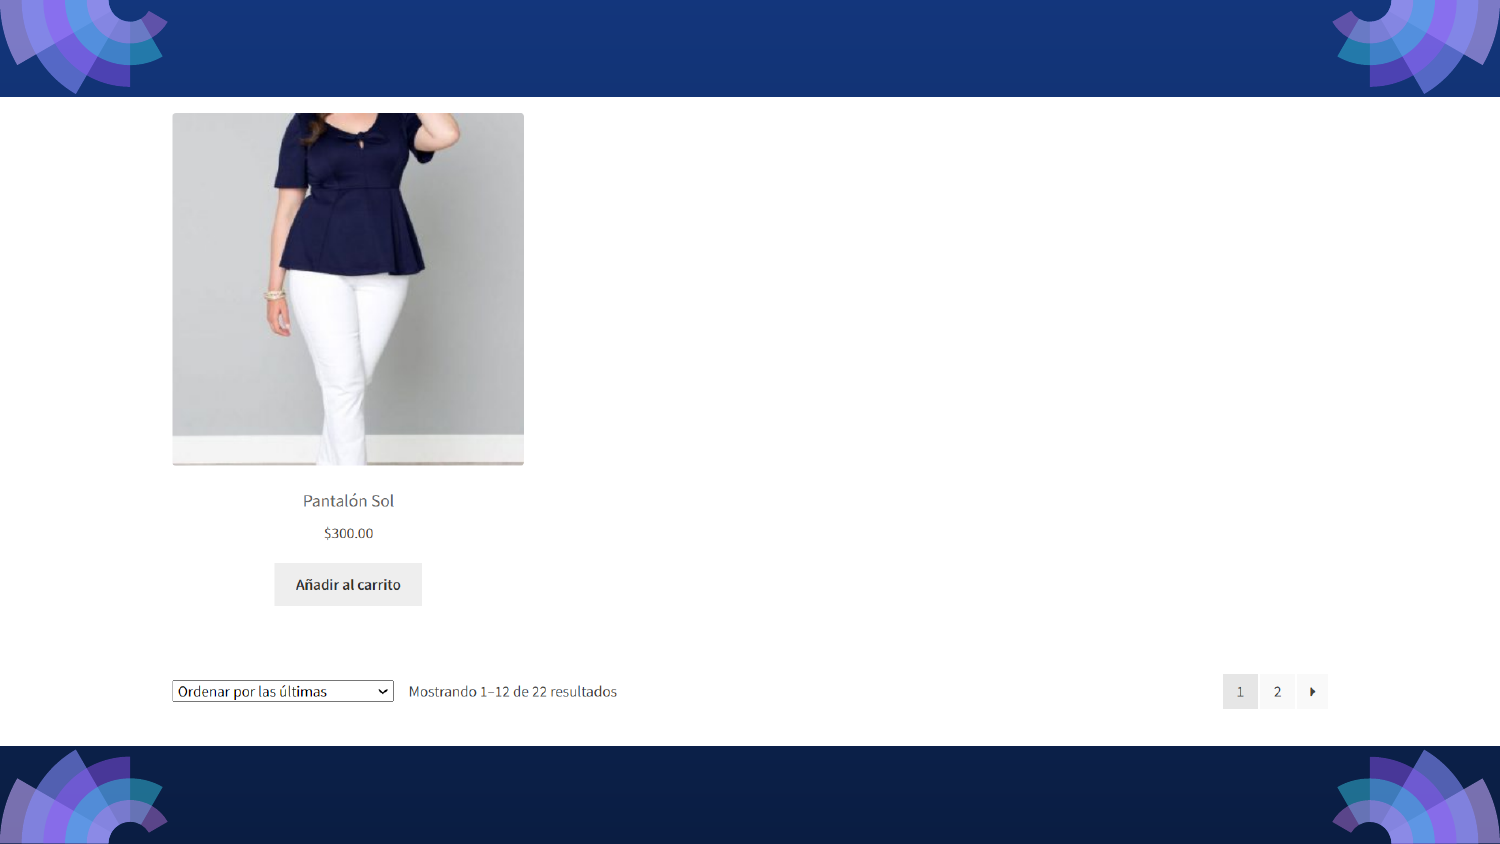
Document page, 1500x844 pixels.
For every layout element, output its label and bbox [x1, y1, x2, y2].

picture [0, 97, 1500, 746]
